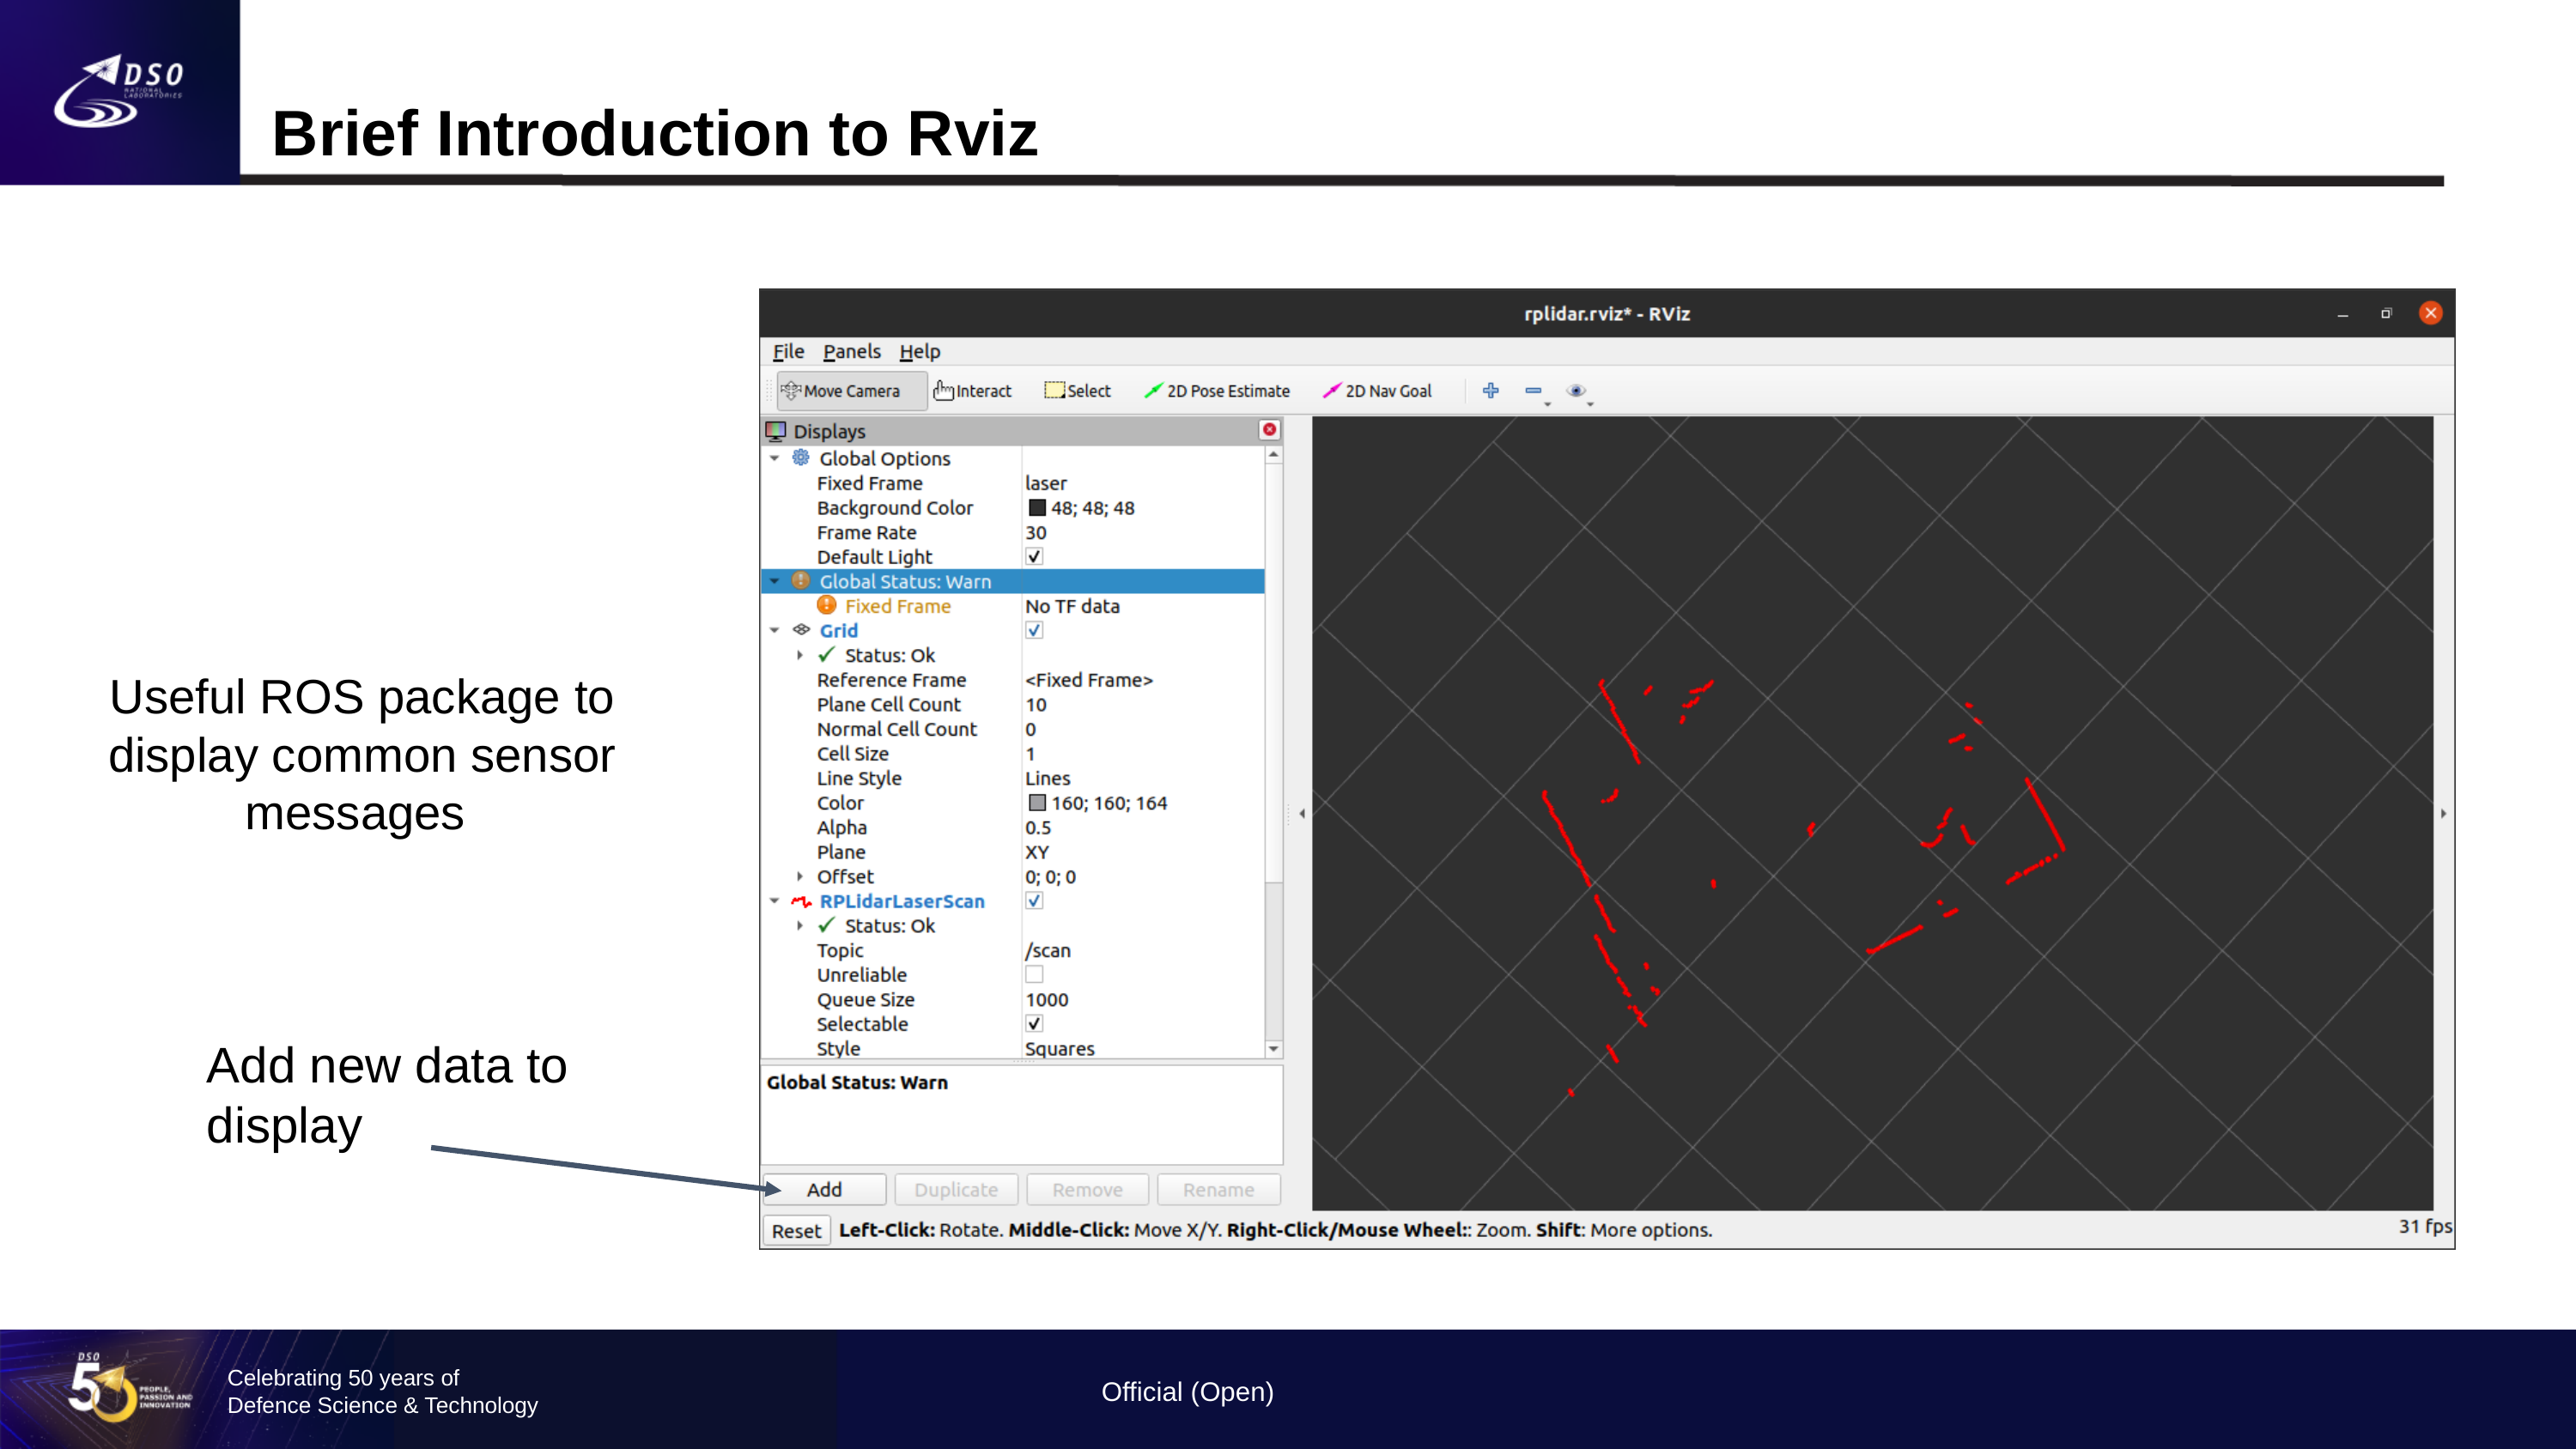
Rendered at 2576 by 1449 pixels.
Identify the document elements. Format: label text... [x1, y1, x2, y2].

title Brief Introduction to Rviz [258, 87, 2529, 410]
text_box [430, 1147, 782, 1191]
text_box Add new data to display [180, 1006, 733, 1179]
picture [0, 0, 2576, 1449]
text_box Useful ROS package to display common sensor messages [52, 652, 673, 853]
